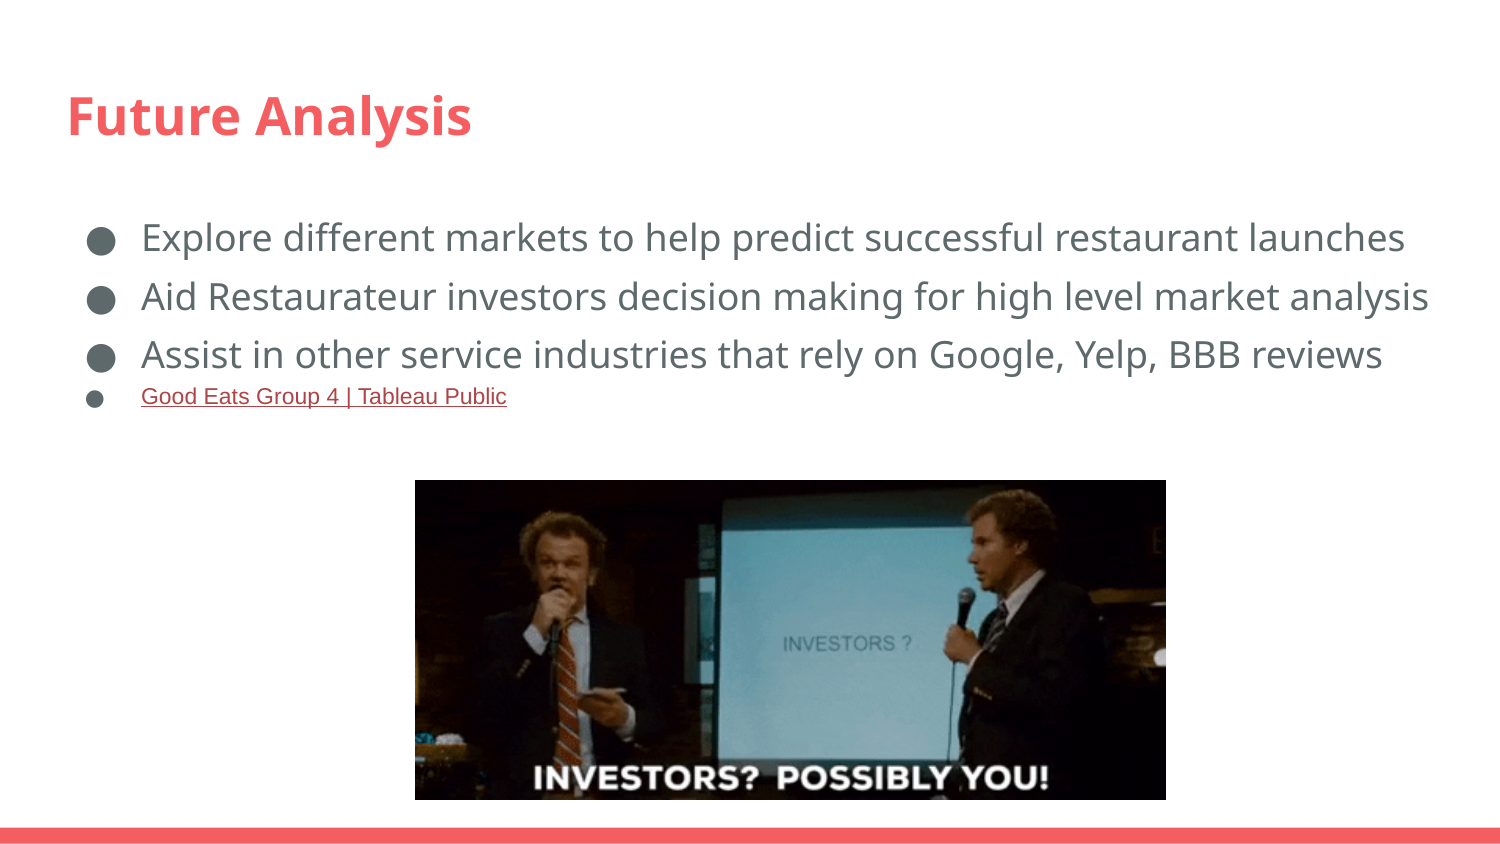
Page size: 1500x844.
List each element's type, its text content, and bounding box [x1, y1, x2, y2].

list Explore different markets to help predict successful restaurant launches Aid Restaurateur investors decision making for high level market analysis Assist in other service industries that rely on Google, Yelp, BBB reviews Good Eats Group 4 | Tableau Public [51, 189, 1449, 750]
picture [414, 480, 1166, 800]
title Future Analysis [51, 64, 1449, 167]
